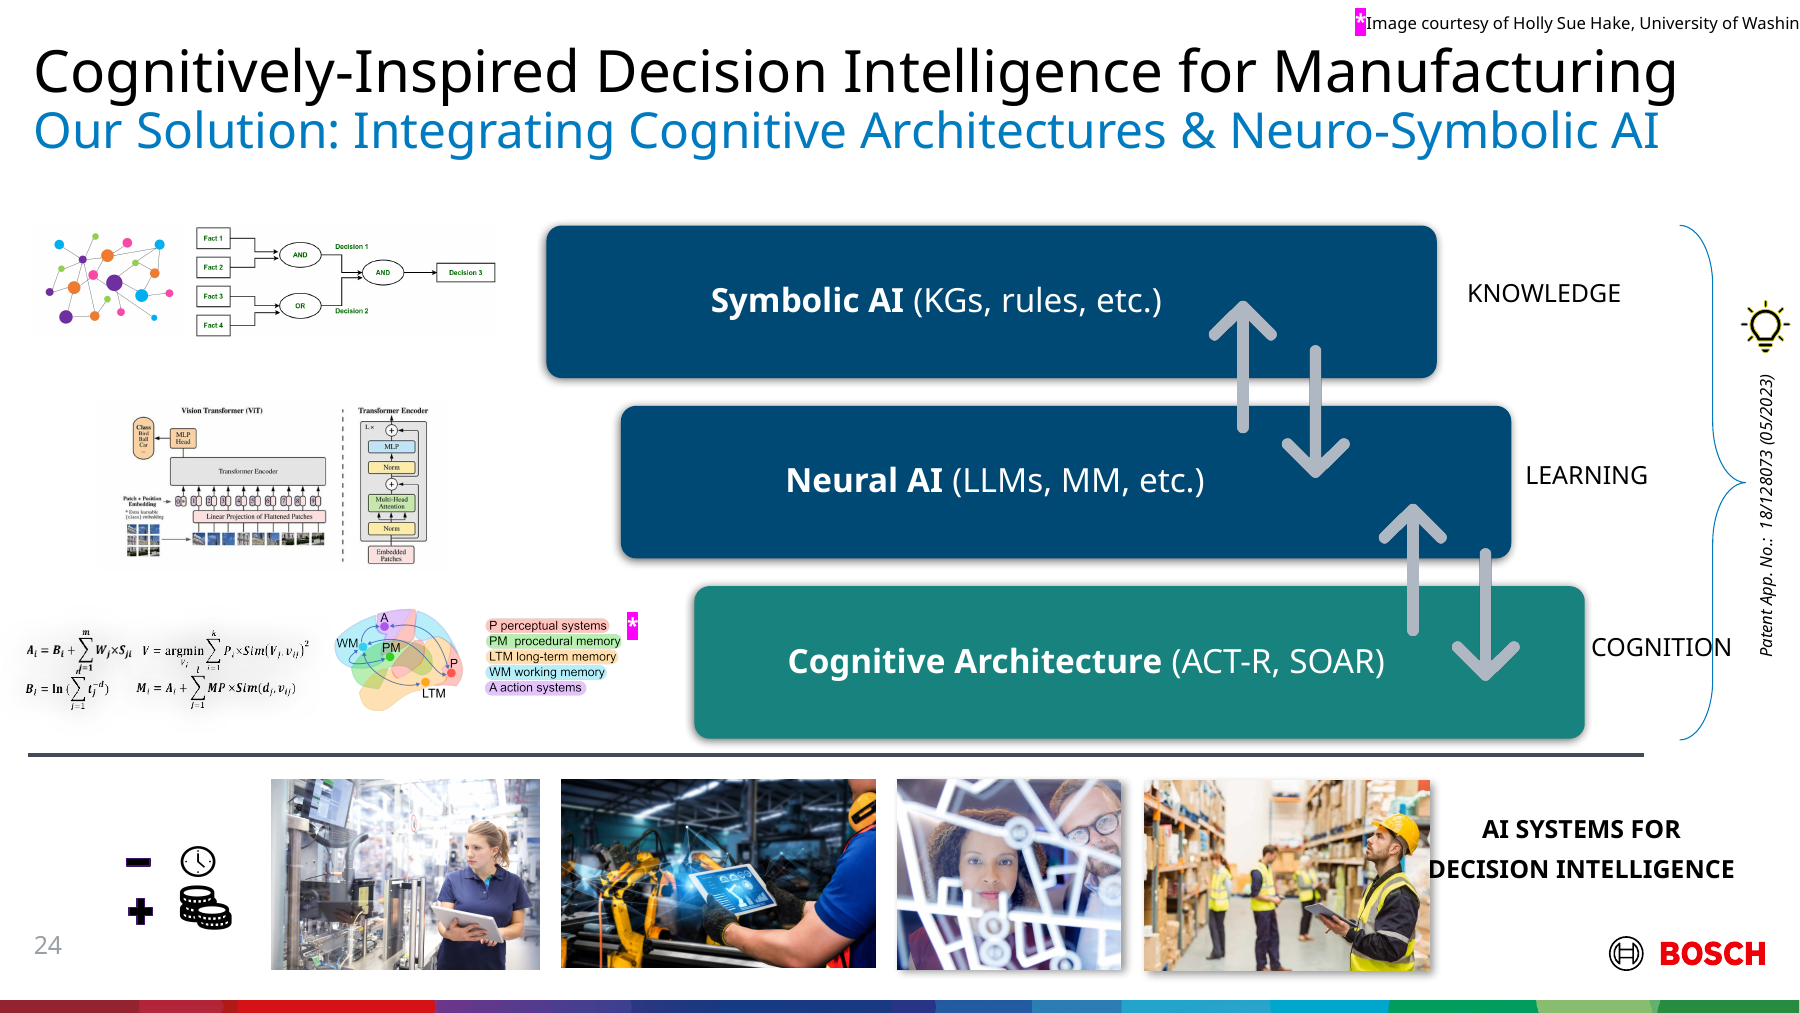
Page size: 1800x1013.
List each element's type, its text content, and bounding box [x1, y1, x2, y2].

picture [0, 1000, 1270, 1013]
picture [1182, 292, 1376, 486]
picture [1388, 1000, 1800, 1013]
picture [271, 779, 540, 970]
text_box [1679, 224, 1746, 631]
picture [561, 779, 876, 968]
text_box Patent App. No.: 18/128073 (05/2023) [1755, 362, 1787, 671]
text_box cognition [1660, 631, 1723, 664]
text_box [129, 898, 153, 925]
picture [896, 779, 1121, 970]
slide_number 24 [33, 929, 81, 997]
picture [333, 608, 622, 711]
text_box [126, 858, 151, 866]
picture [32, 225, 186, 336]
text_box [546, 225, 1660, 919]
text_box [1679, 664, 1714, 741]
title Our Solution: Integrating Cognitive Architectures & Neuro-Symbolic AI [33, 107, 1766, 171]
text_box ai systems for decision intelligence [1660, 813, 1720, 901]
picture [1736, 298, 1795, 356]
picture [175, 842, 234, 937]
picture [1144, 780, 1430, 971]
list Cognitively-Inspired Decision Intelligence for Manufacturing [33, 42, 1766, 107]
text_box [25, 628, 310, 710]
picture [192, 223, 499, 340]
picture [98, 399, 449, 571]
picture [1352, 495, 1546, 689]
text_box *Image courtesy of Holly Sue Hake, University of Washington [1355, 9, 1800, 29]
